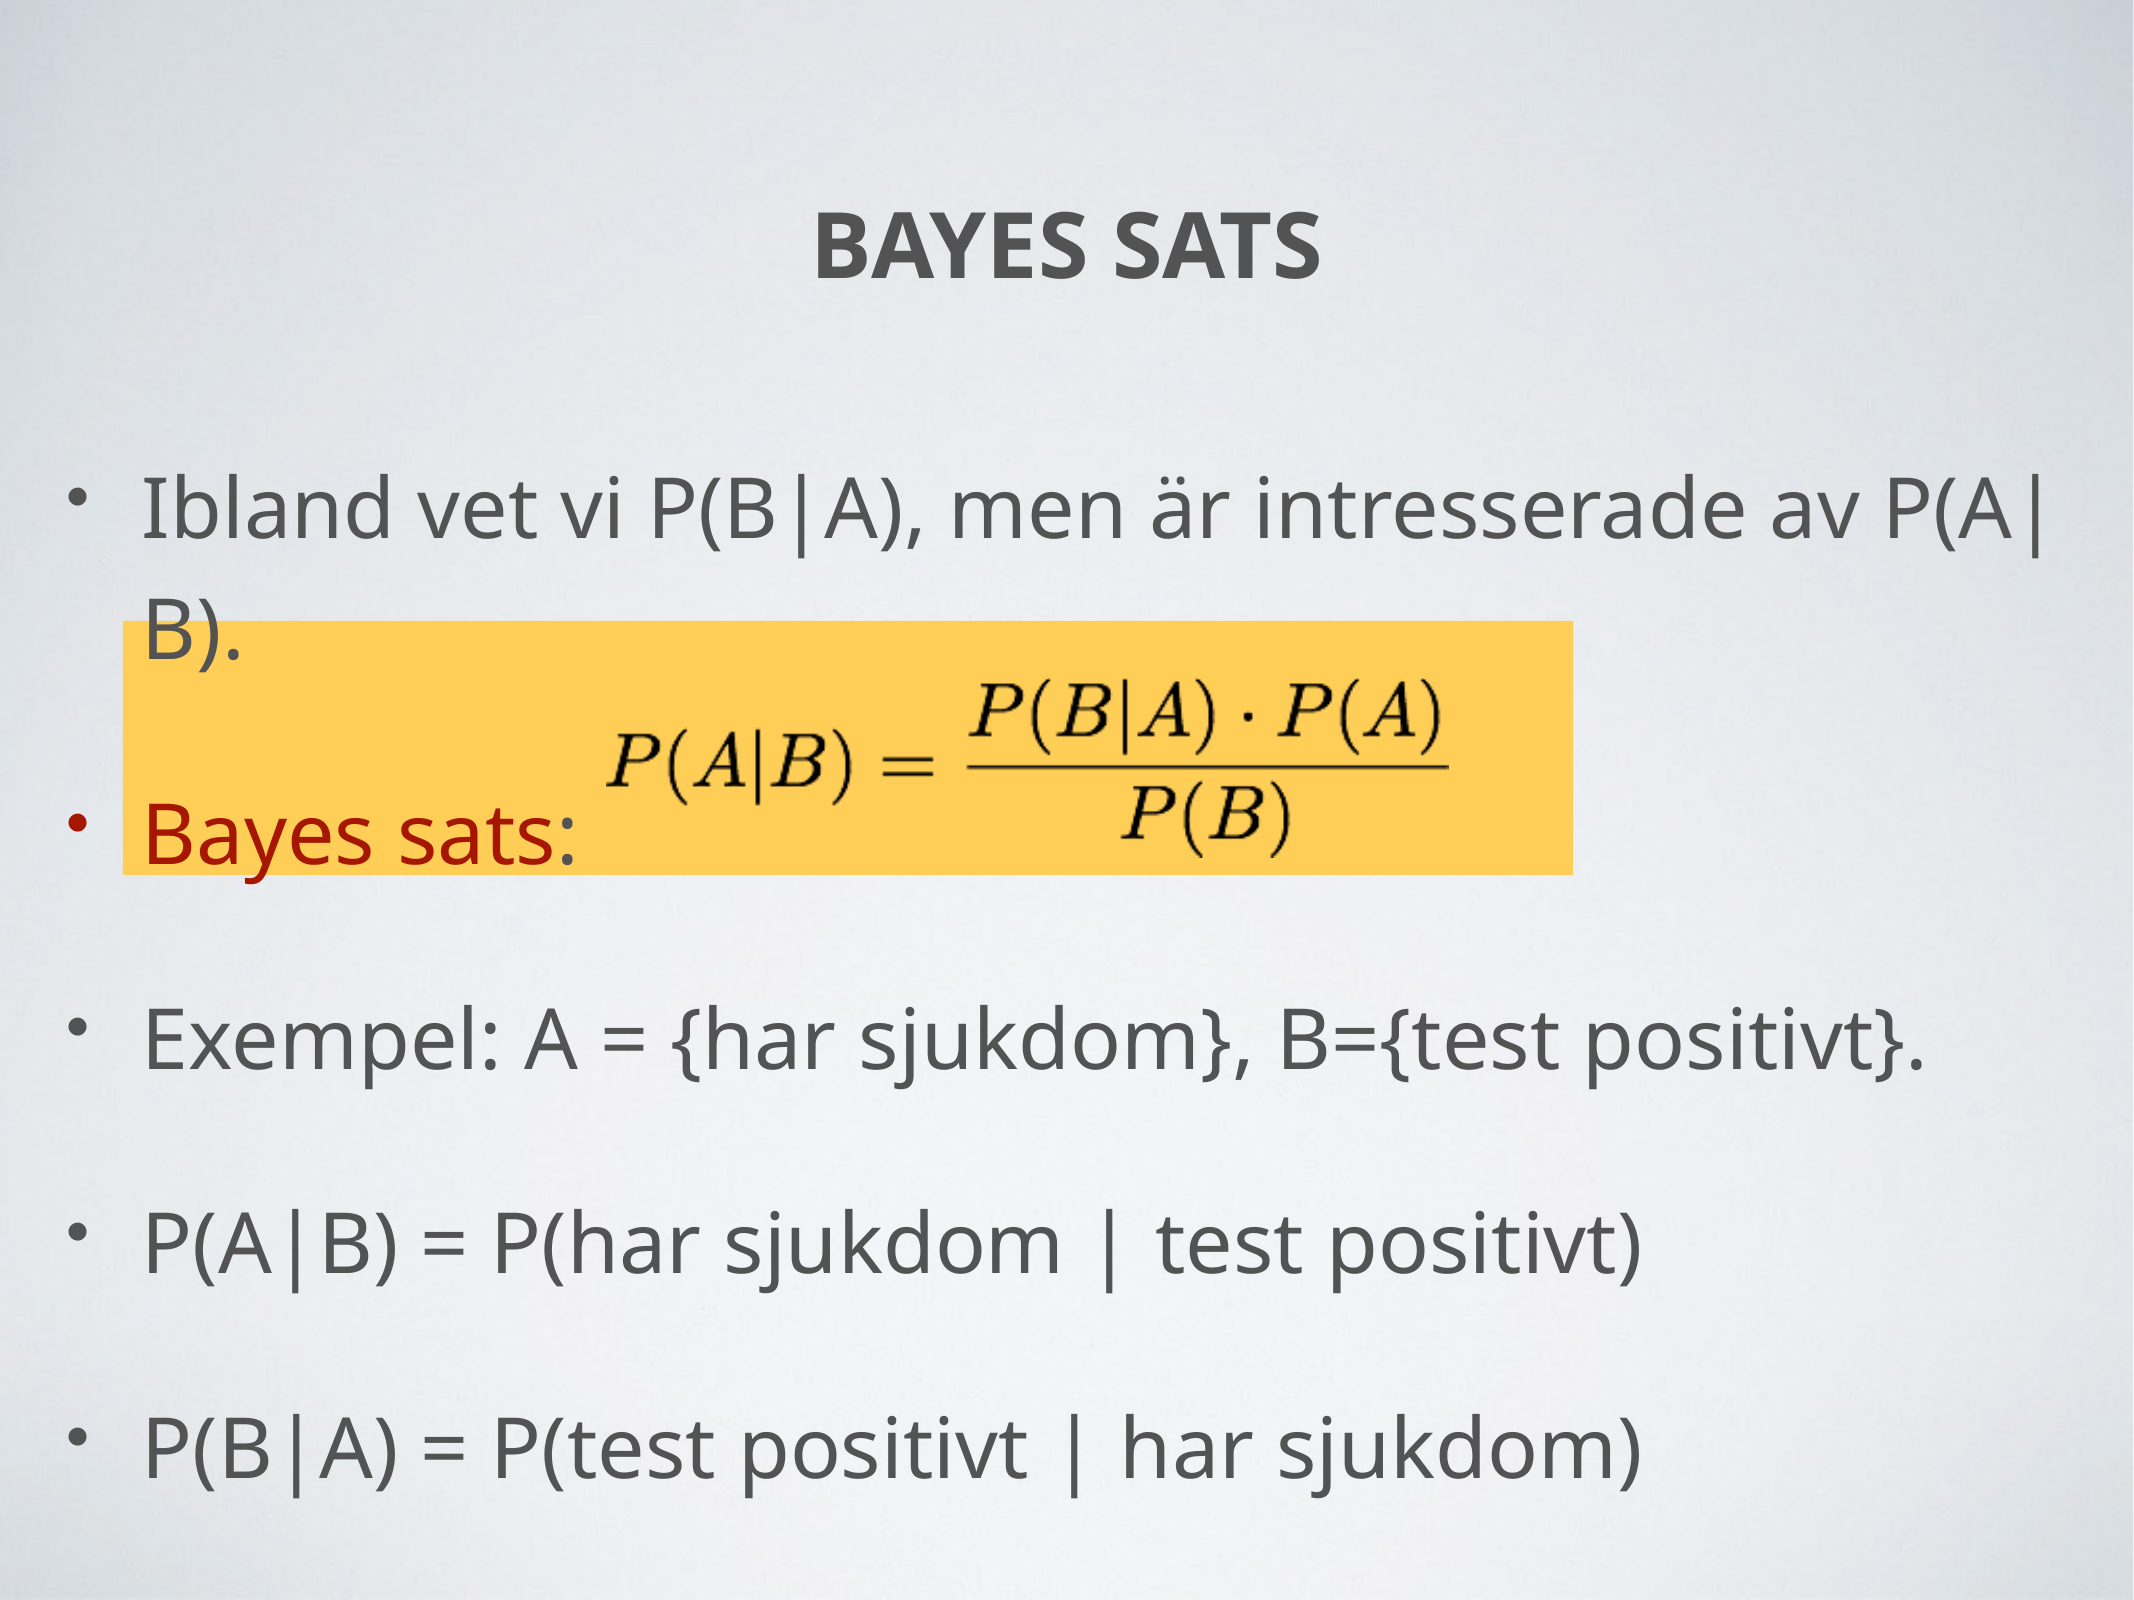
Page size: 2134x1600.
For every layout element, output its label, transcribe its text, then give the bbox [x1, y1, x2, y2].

picture [0, 0, 2134, 1600]
list Ibland vet vi P(B|A), men är intresserade av P(A|B). Bayes sats: Exempel: A = {har sjukdom}, B={test positivt}. P(A|B) = P(har sjukdom | test positivt) P(B|A) = P(test positivt | har sjukdom) [57, 447, 2076, 1482]
title Bayes sats [57, 41, 2076, 443]
